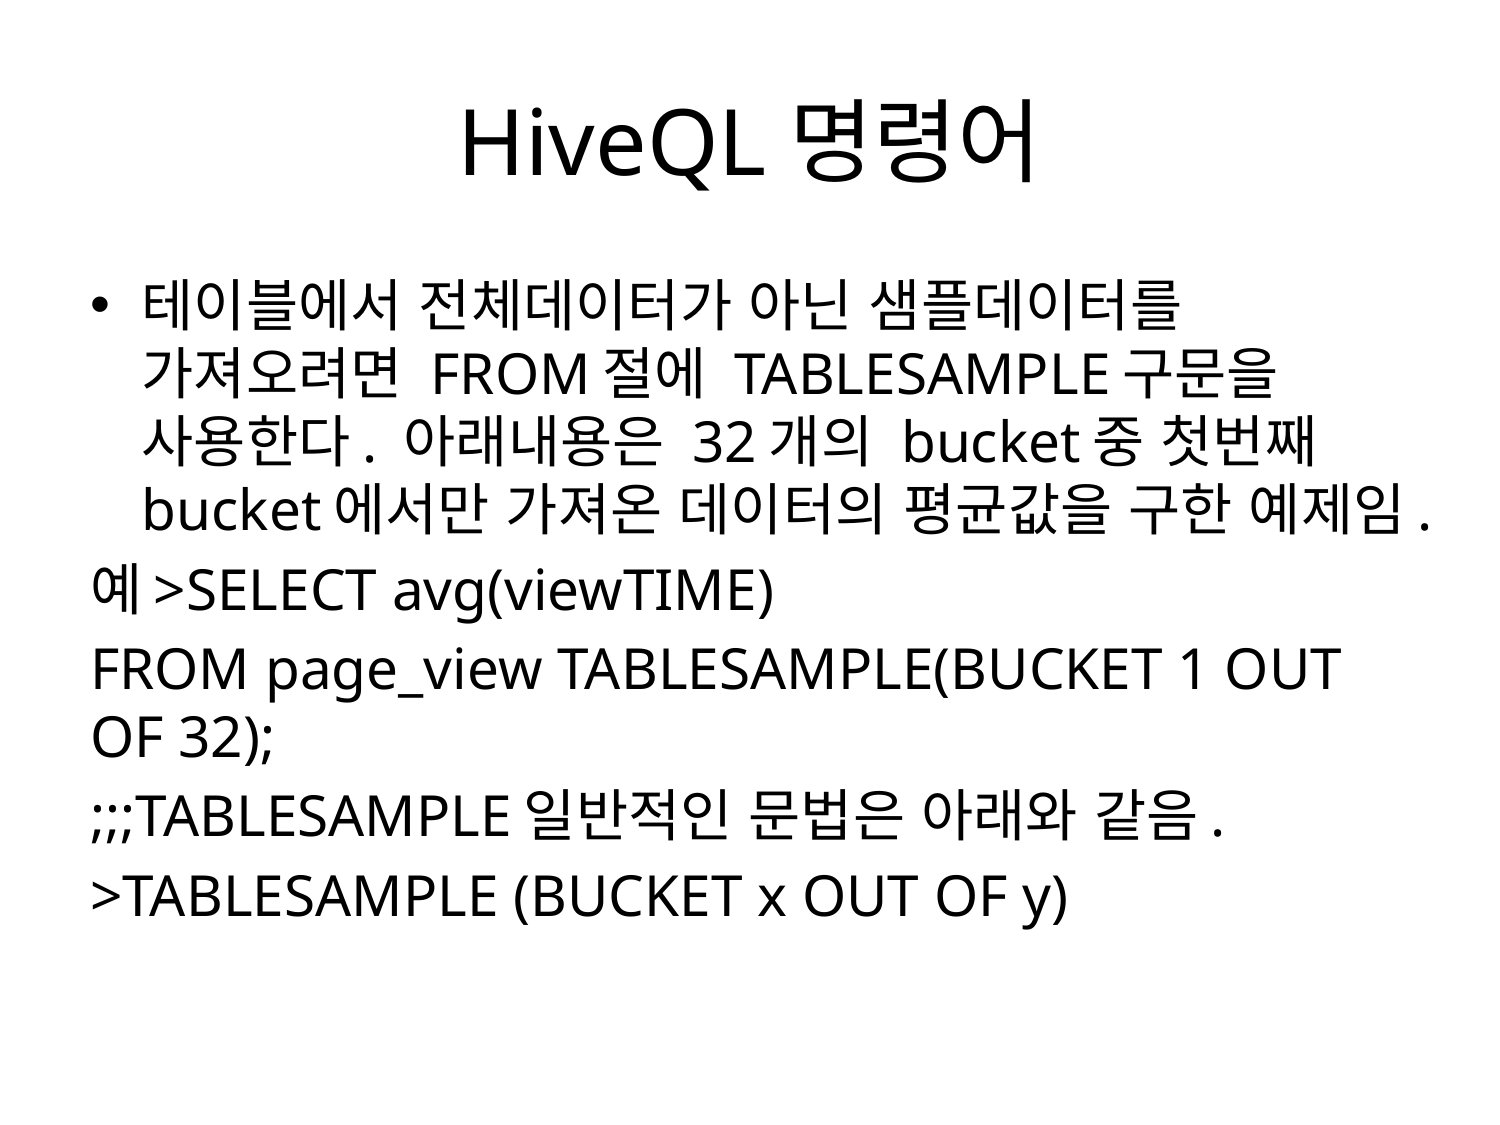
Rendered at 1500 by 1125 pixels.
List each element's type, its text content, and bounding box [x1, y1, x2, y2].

list 테이블에서 전체데이터가 아닌 샘플데이터를 가져오려면 FROM절에 TABLESAMPLE구문을 사용한다. 아래내용은 32개의 bucket중 첫번째 bucket에서만 가져온 데이터의 평균값을 구한 예제임. 예>SELECT avg(viewTIME) FROM page_view TABLESAMPLE(BUCKET 1 OUT OF 32); ;;;TABLESAMPLE일반적인 문법은 아래와 같음. >TABLESAMPLE (BUCKET x OUT OF y) [75, 262, 1425, 1005]
title HiveQL명령어 [75, 45, 1425, 233]
